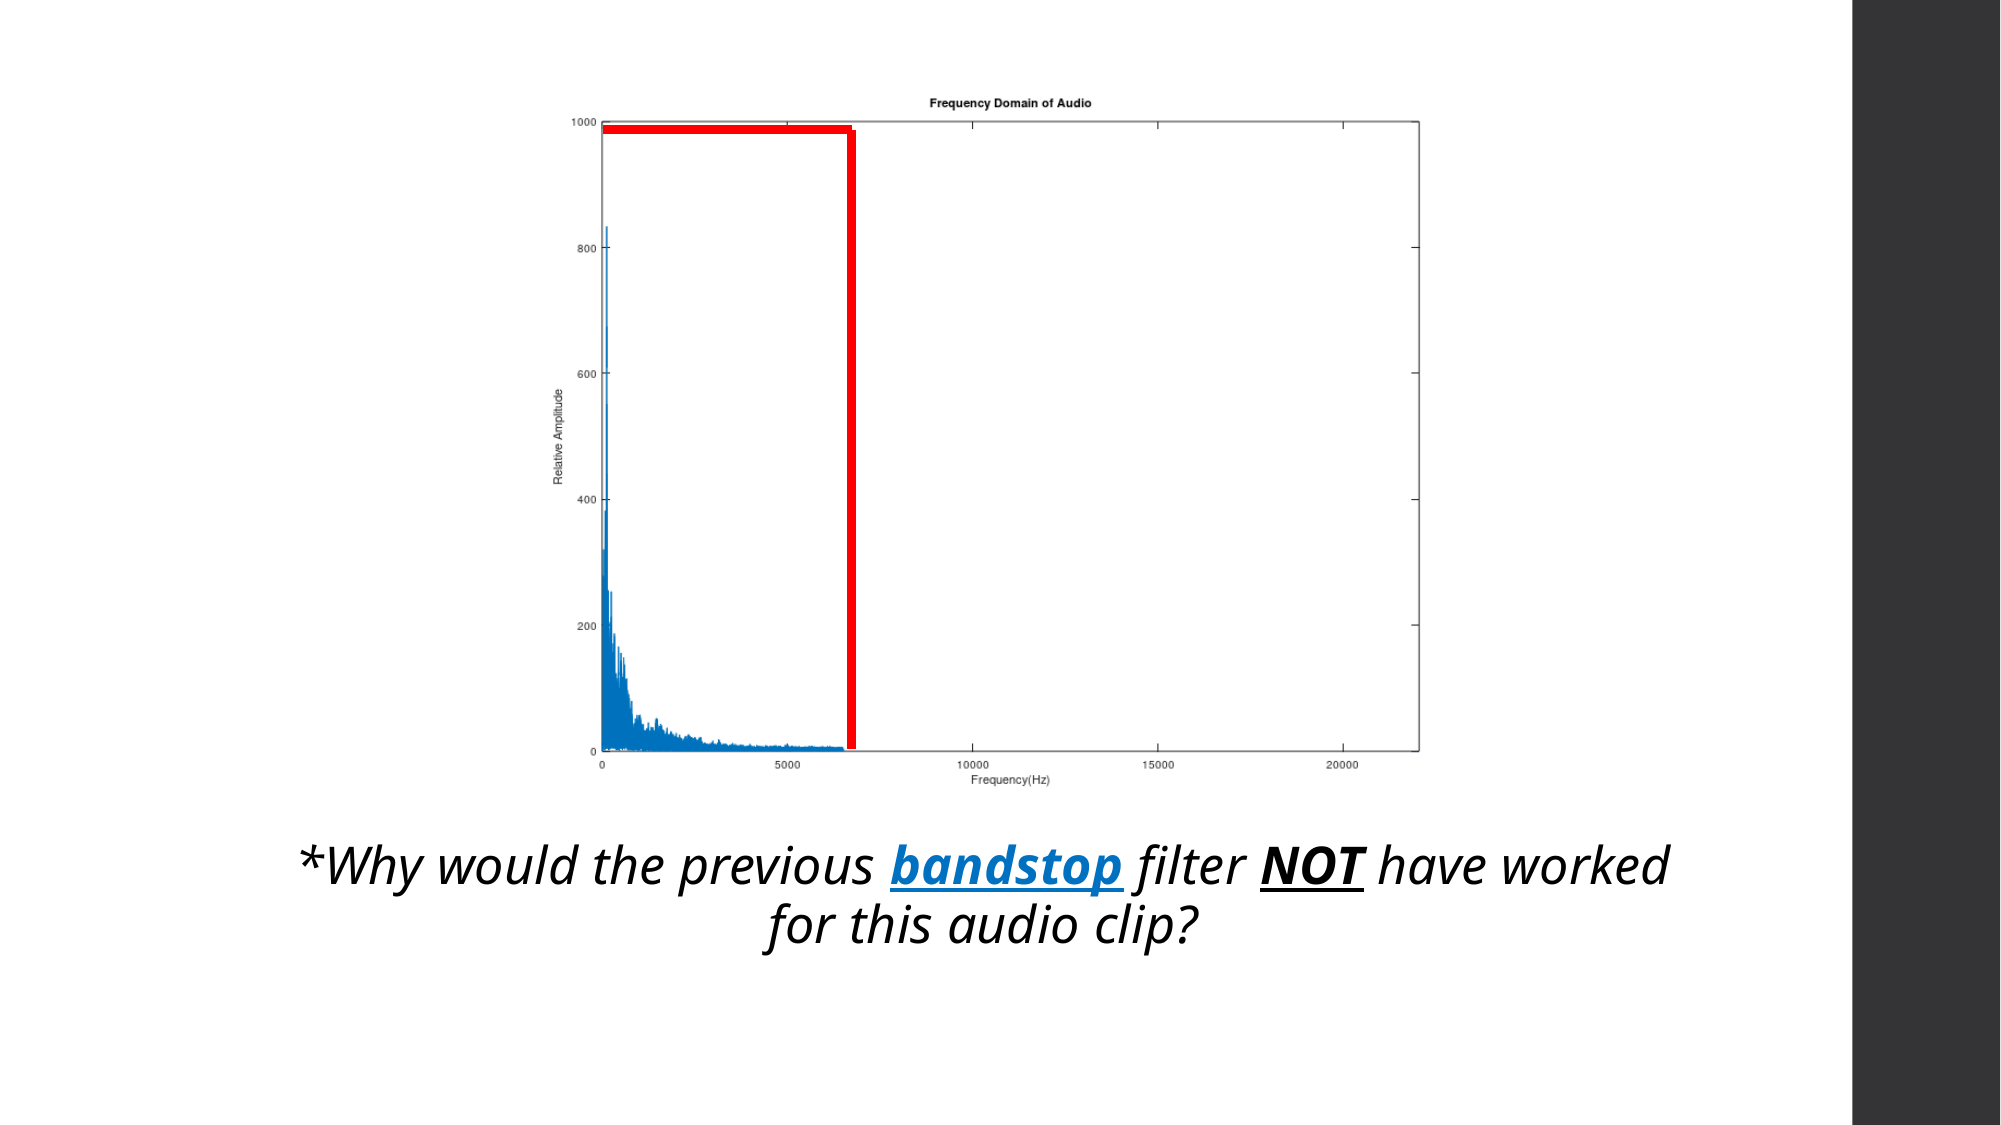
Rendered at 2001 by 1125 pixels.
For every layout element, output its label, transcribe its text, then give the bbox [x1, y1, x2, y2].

picture [524, 92, 1444, 797]
list *Why would the previous bandstop filter NOT have worked for this audio clip? [278, 829, 1689, 996]
